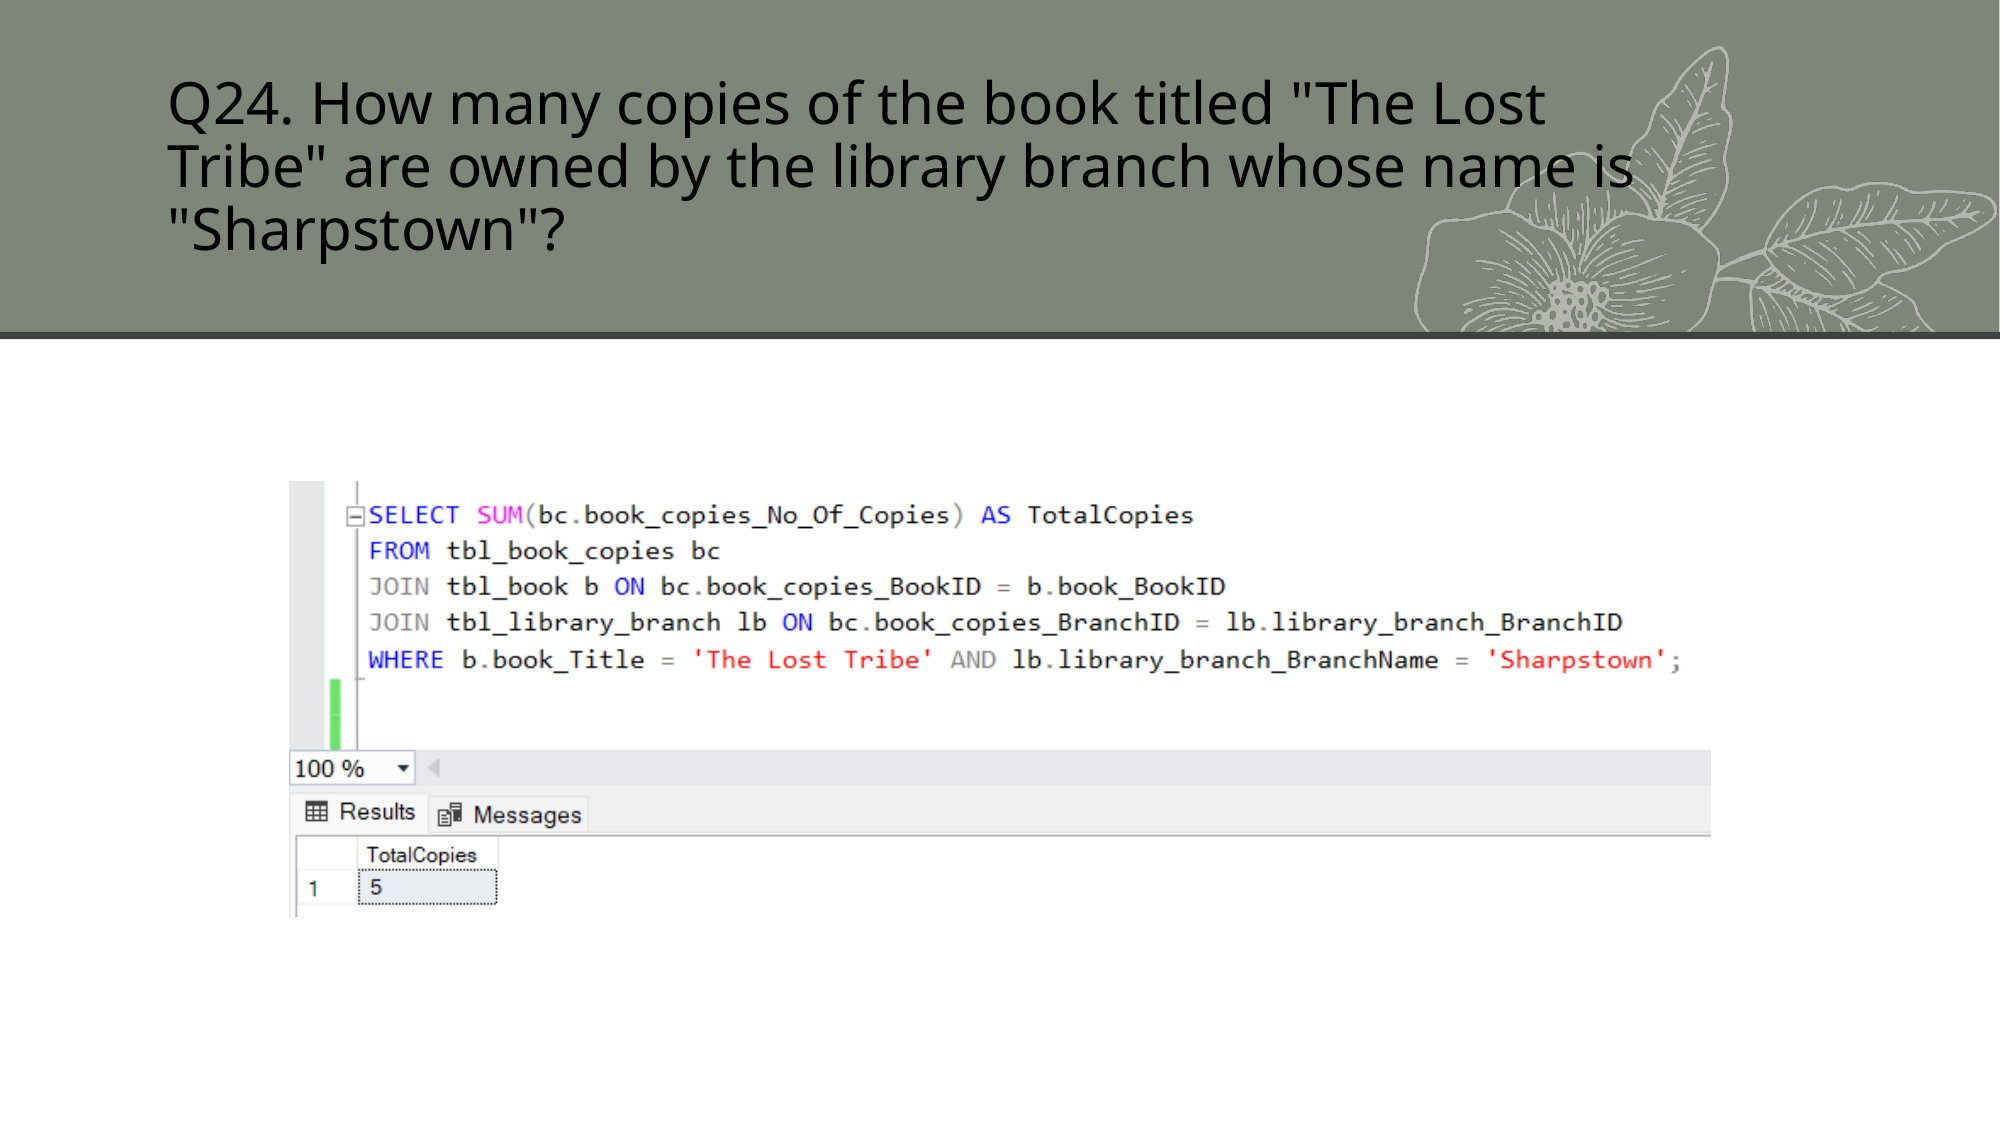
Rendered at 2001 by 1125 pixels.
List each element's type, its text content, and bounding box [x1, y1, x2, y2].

title Q24. How many copies of the book titled "The Lost Tribe" are owned by the library branch whose name is "Sharpstown"? [153, 37, 1716, 300]
picture [1389, 21, 2001, 336]
picture [289, 481, 1711, 917]
